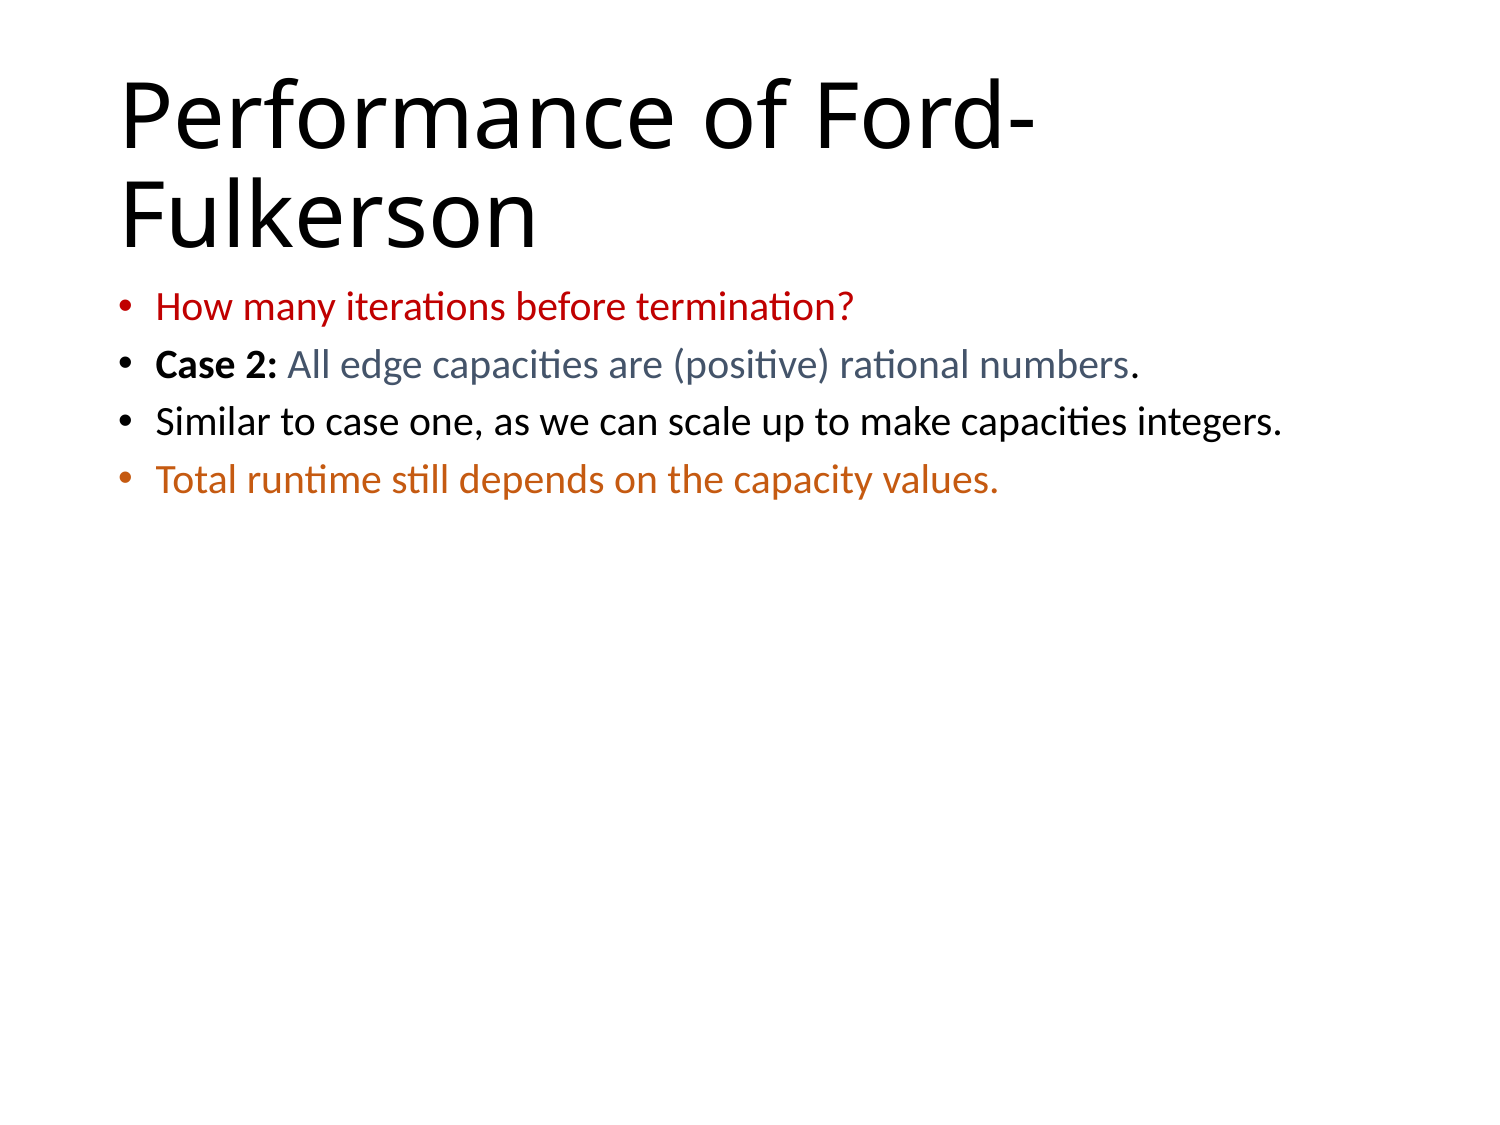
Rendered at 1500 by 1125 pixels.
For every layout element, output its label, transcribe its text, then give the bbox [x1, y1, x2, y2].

list How many iterations before termination? Case 2: All edge capacities are (positive) rational numbers. Similar to case one, as we can scale up to make capacities integers. Total runtime still depends on the capacity values. [103, 277, 1397, 1066]
title Performance of Ford-Fulkerson [103, 59, 1397, 277]
